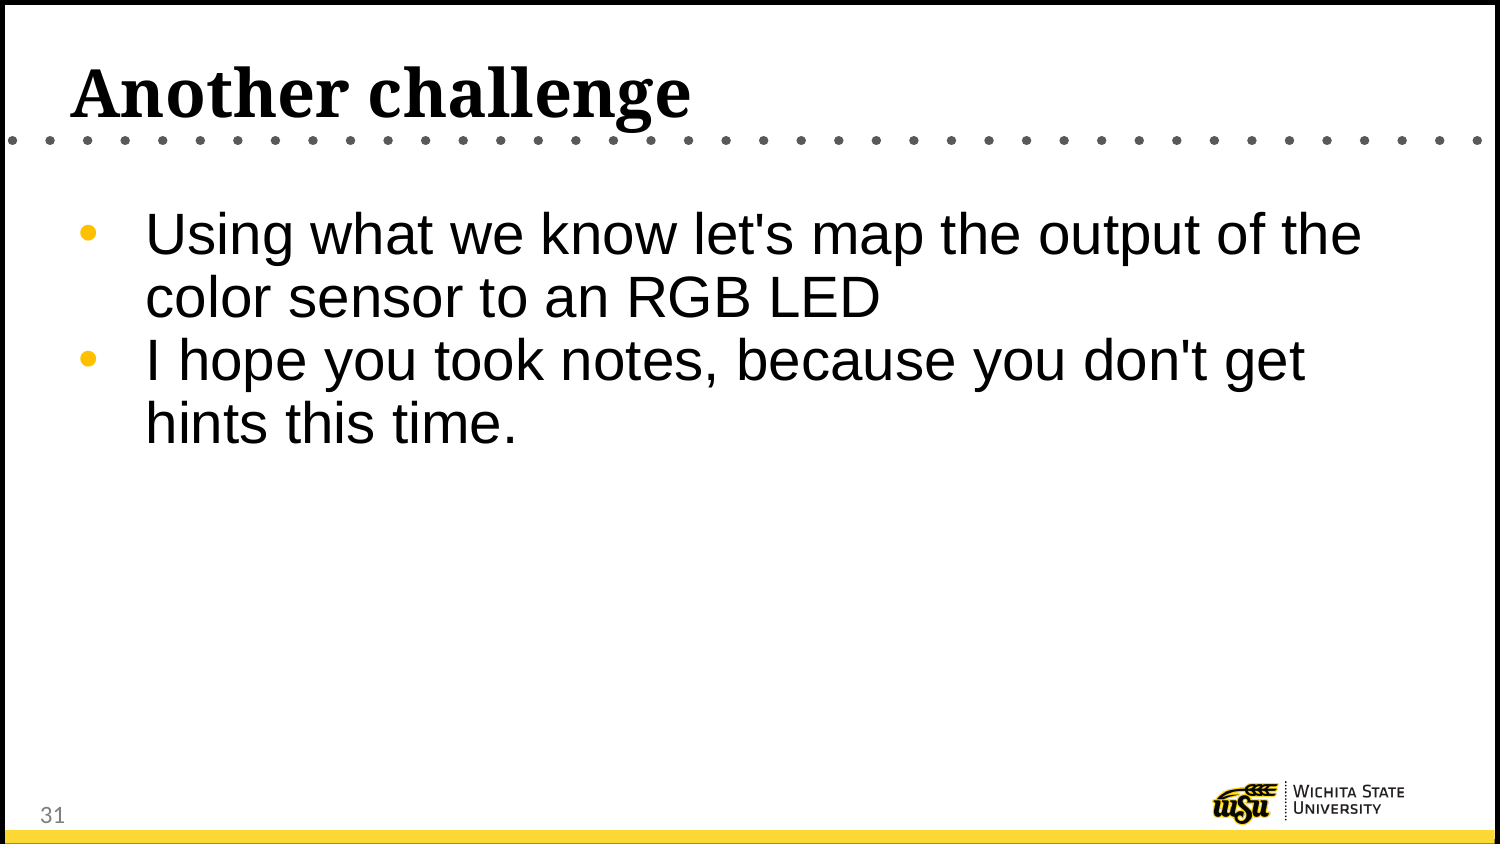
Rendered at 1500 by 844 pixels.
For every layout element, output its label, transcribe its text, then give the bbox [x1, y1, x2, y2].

list Using what we know let's map the output of the color sensor to an RGB LED I hope you took notes, because you don't get hints this time. [55, 196, 1406, 754]
title Another challenge [55, 33, 1450, 138]
picture [1212, 781, 1404, 825]
